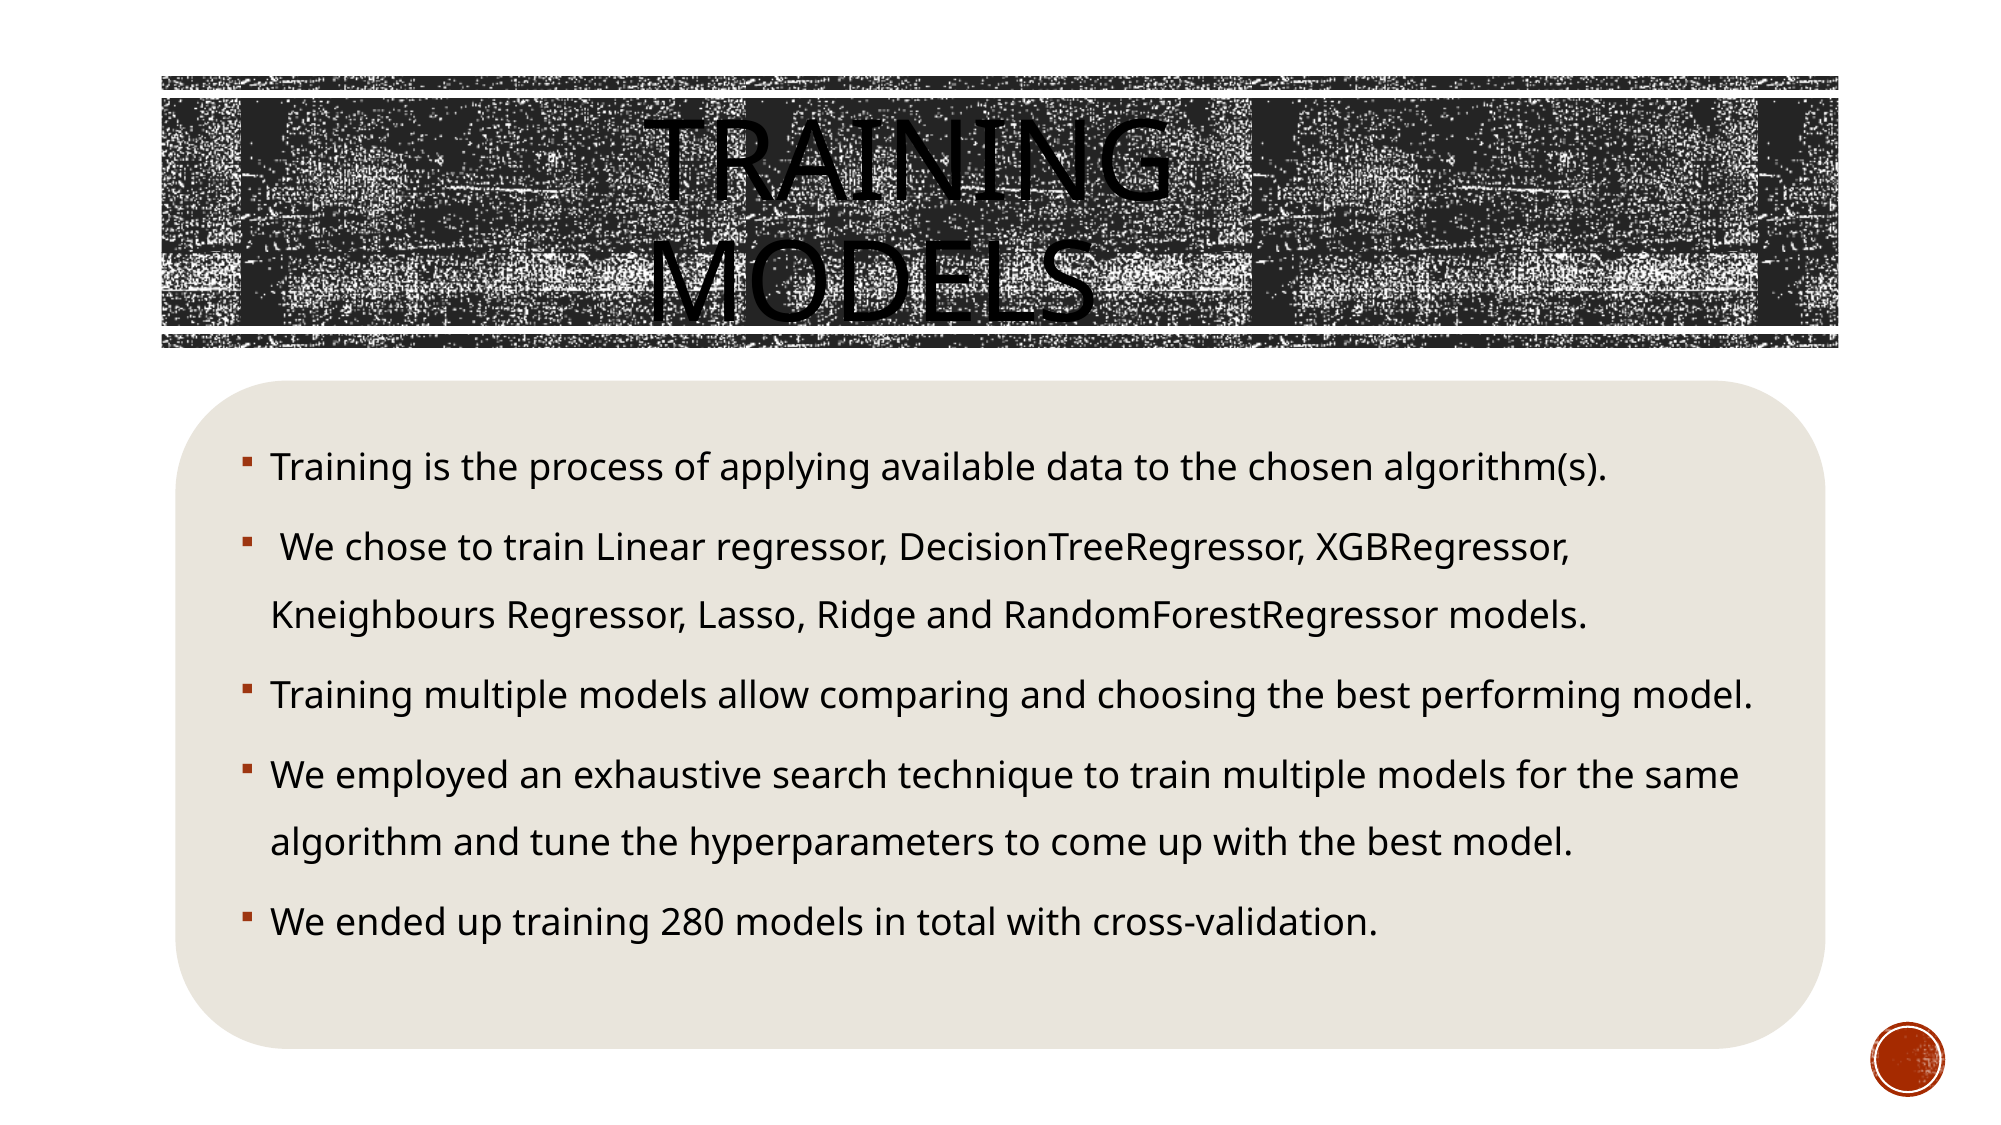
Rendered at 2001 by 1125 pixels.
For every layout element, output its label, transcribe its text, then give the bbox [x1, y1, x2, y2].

text_box Training models [628, 92, 1371, 357]
text_box Training is the process of applying available data to the chosen algorithm(s). We chose to train Linear regressor, DecisionTreeRegressor, XGBRegressor, Kneighbours Regressor, Lasso, Ridge and RandomForestRegressor models. Training multiple models allow comparing and choosing the best performing model. We employed an exhaustive search technique to train multiple models for the same algorithm and tune the hyperparameters to come up with the best model. We ended up training 280 models in total with cross-validation. [174, 379, 1827, 1050]
text_box [160, 98, 628, 327]
text_box [0, 0, 2000, 1125]
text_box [1871, 1023, 1944, 1096]
text_box [160, 75, 1839, 90]
text_box [1371, 98, 1839, 327]
text_box [1371, 333, 1839, 349]
text_box [160, 333, 628, 349]
